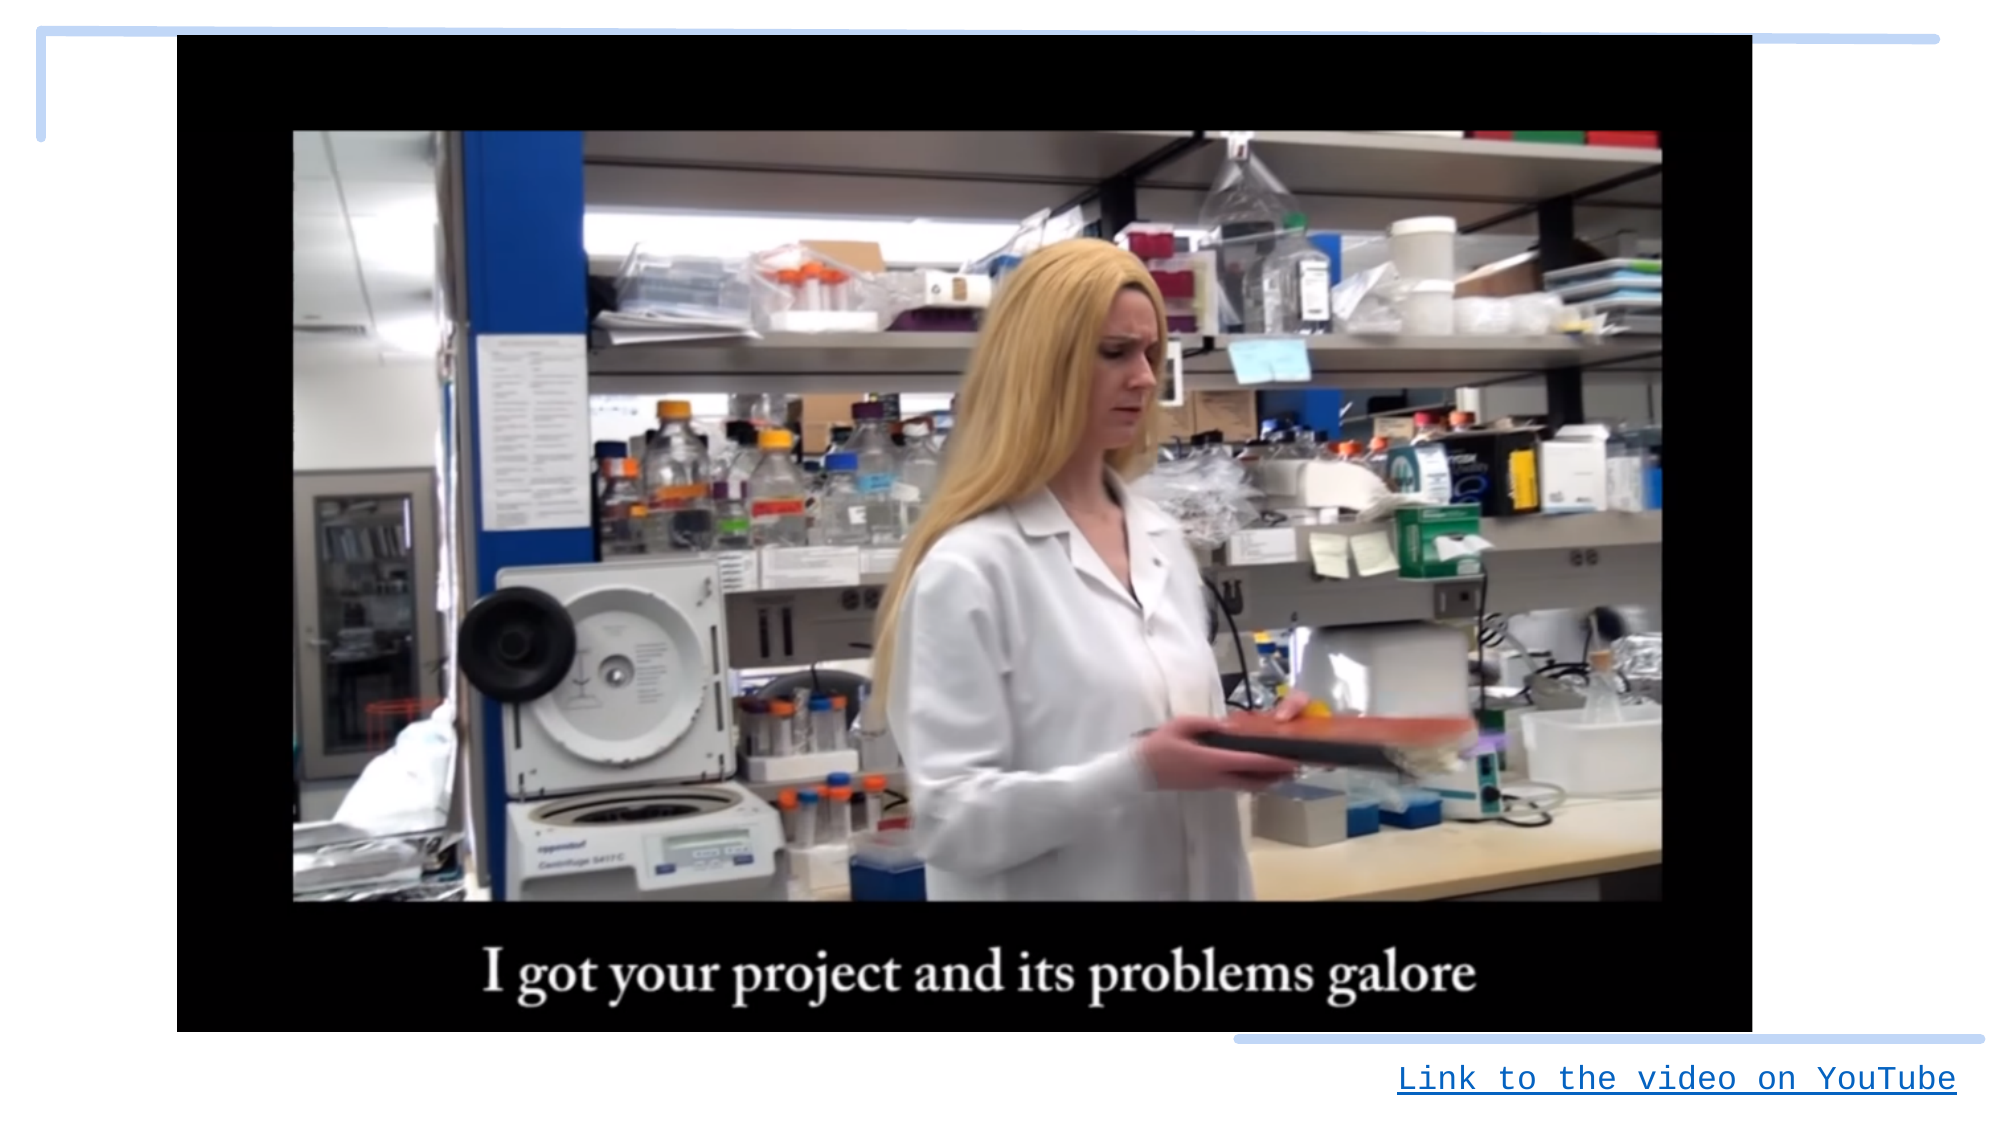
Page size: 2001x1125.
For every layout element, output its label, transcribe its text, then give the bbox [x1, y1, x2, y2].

text_box Link to the video on YouTube [1215, 1048, 1972, 1104]
picture [177, 35, 1753, 1032]
